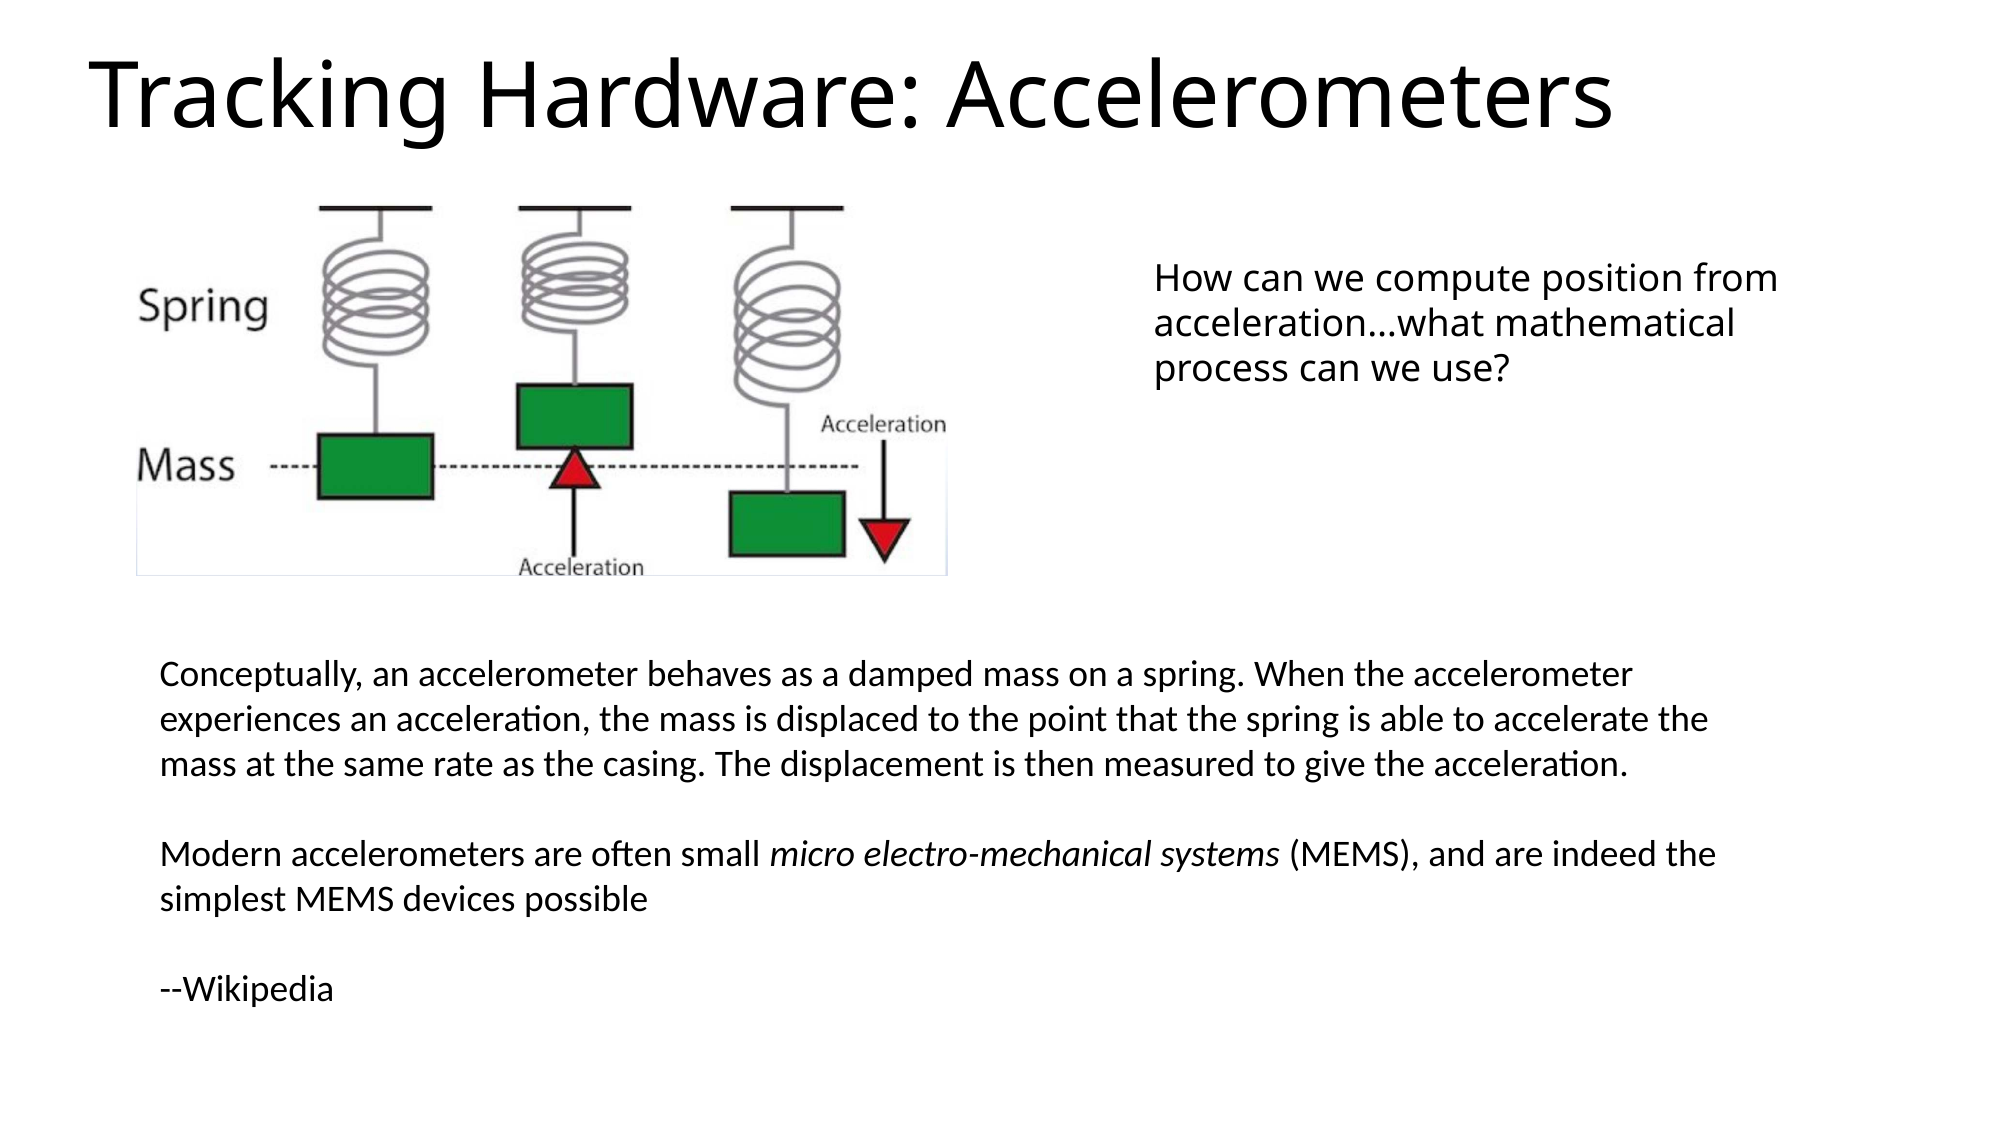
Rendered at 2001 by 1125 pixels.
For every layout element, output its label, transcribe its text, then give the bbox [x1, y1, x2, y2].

title Tracking Hardware: Accelerometers [68, 28, 1932, 154]
text_box How can we compute position from acceleration…what mathematical process can we use? [1138, 246, 1824, 396]
text_box Conceptually, an accelerometer behaves as a damped mass on a spring. When the accelerometer experiences an acceleration, the mass is displaced to the point that the spring is able to accelerate the mass at the same rate as the casing. The displacement is then measured to give the acceleration. Modern accelerometers are often small micro electro-mechanical systems (MEMS), and are indeed the simplest MEMS devices possible --Wikipedia [144, 641, 1768, 1016]
picture [136, 191, 948, 576]
